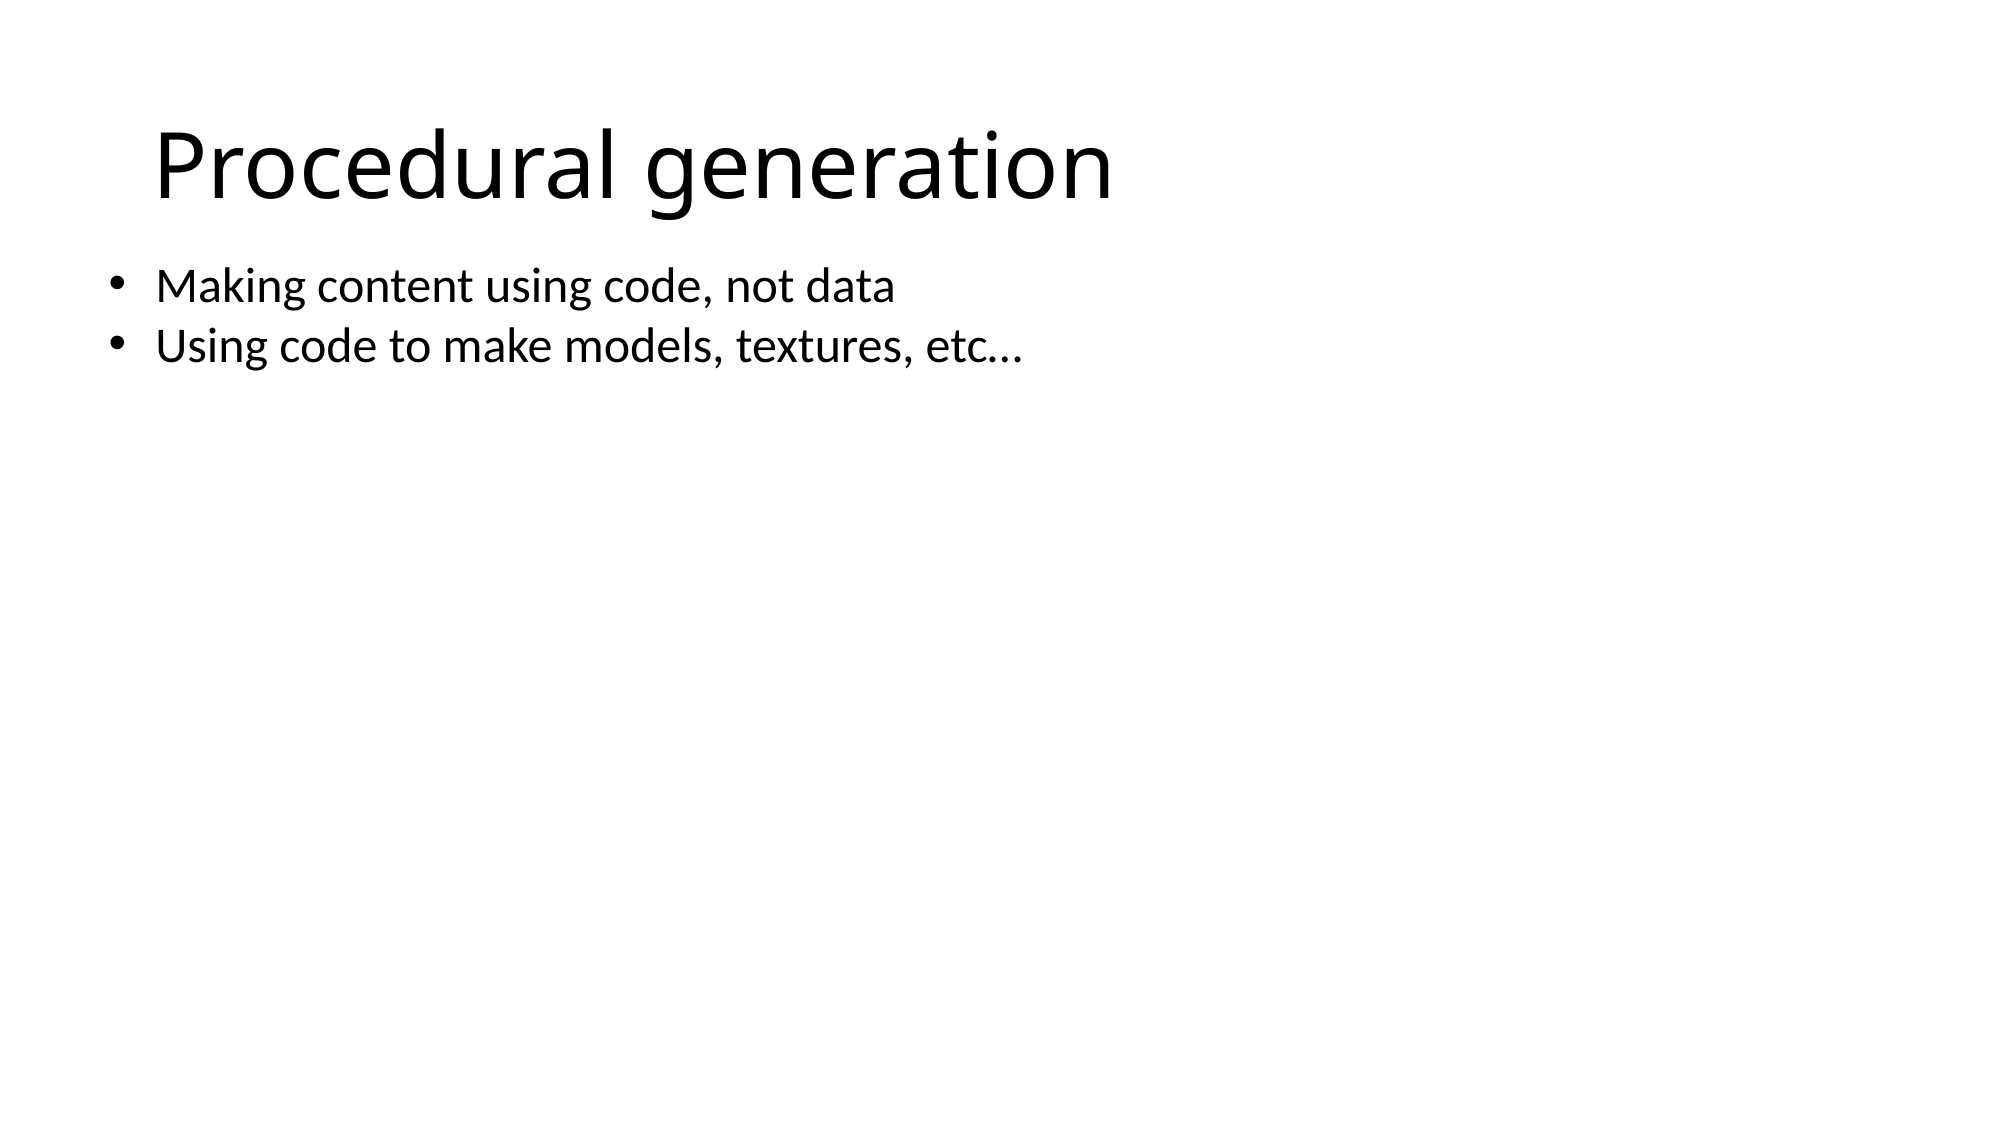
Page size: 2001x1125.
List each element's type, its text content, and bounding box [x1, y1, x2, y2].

title Procedural generation [137, 59, 1863, 278]
text_box Making content using code, not data Using code to make models, textures, etc… [93, 244, 1038, 380]
